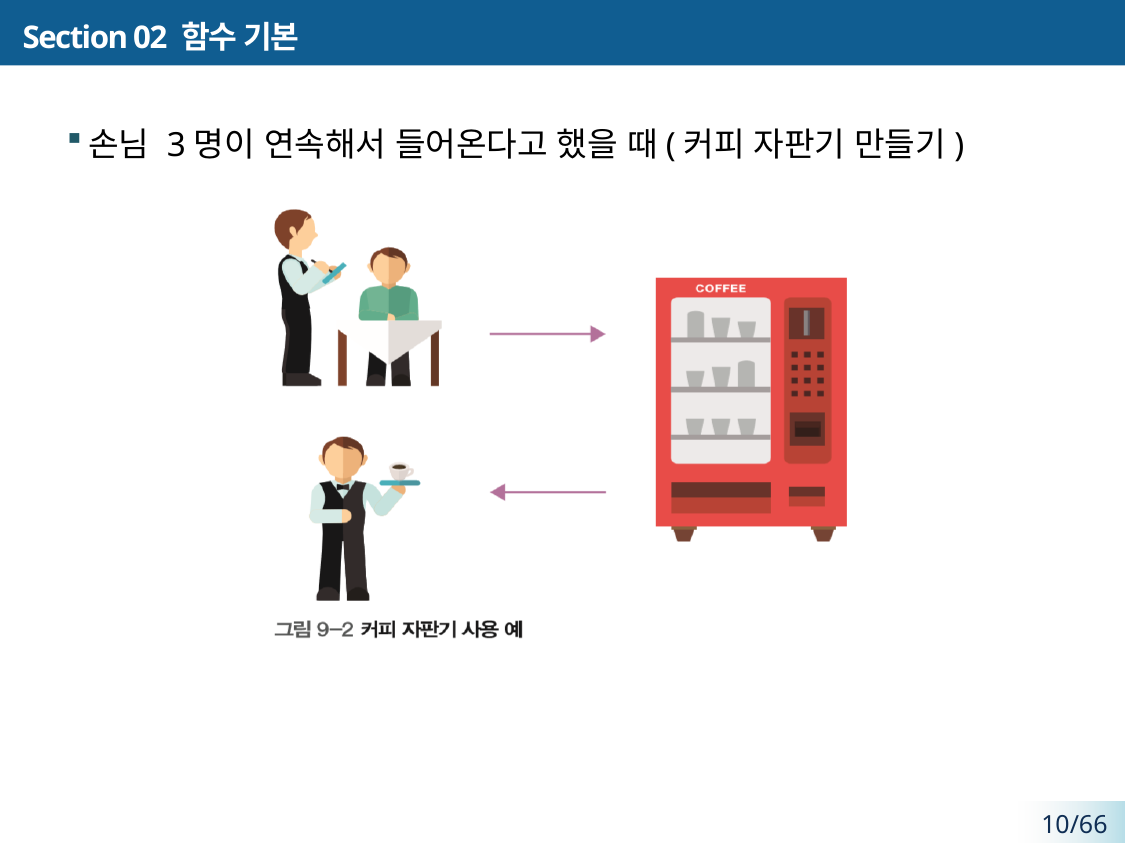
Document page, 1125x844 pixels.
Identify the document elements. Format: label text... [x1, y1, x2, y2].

picture [271, 205, 854, 639]
title Section 02 함수 기본 [7, 6, 966, 65]
list 손님 3명이 연속해서 들어온다고 했을 때(커피 자판기 만들기) [7, 95, 1111, 793]
